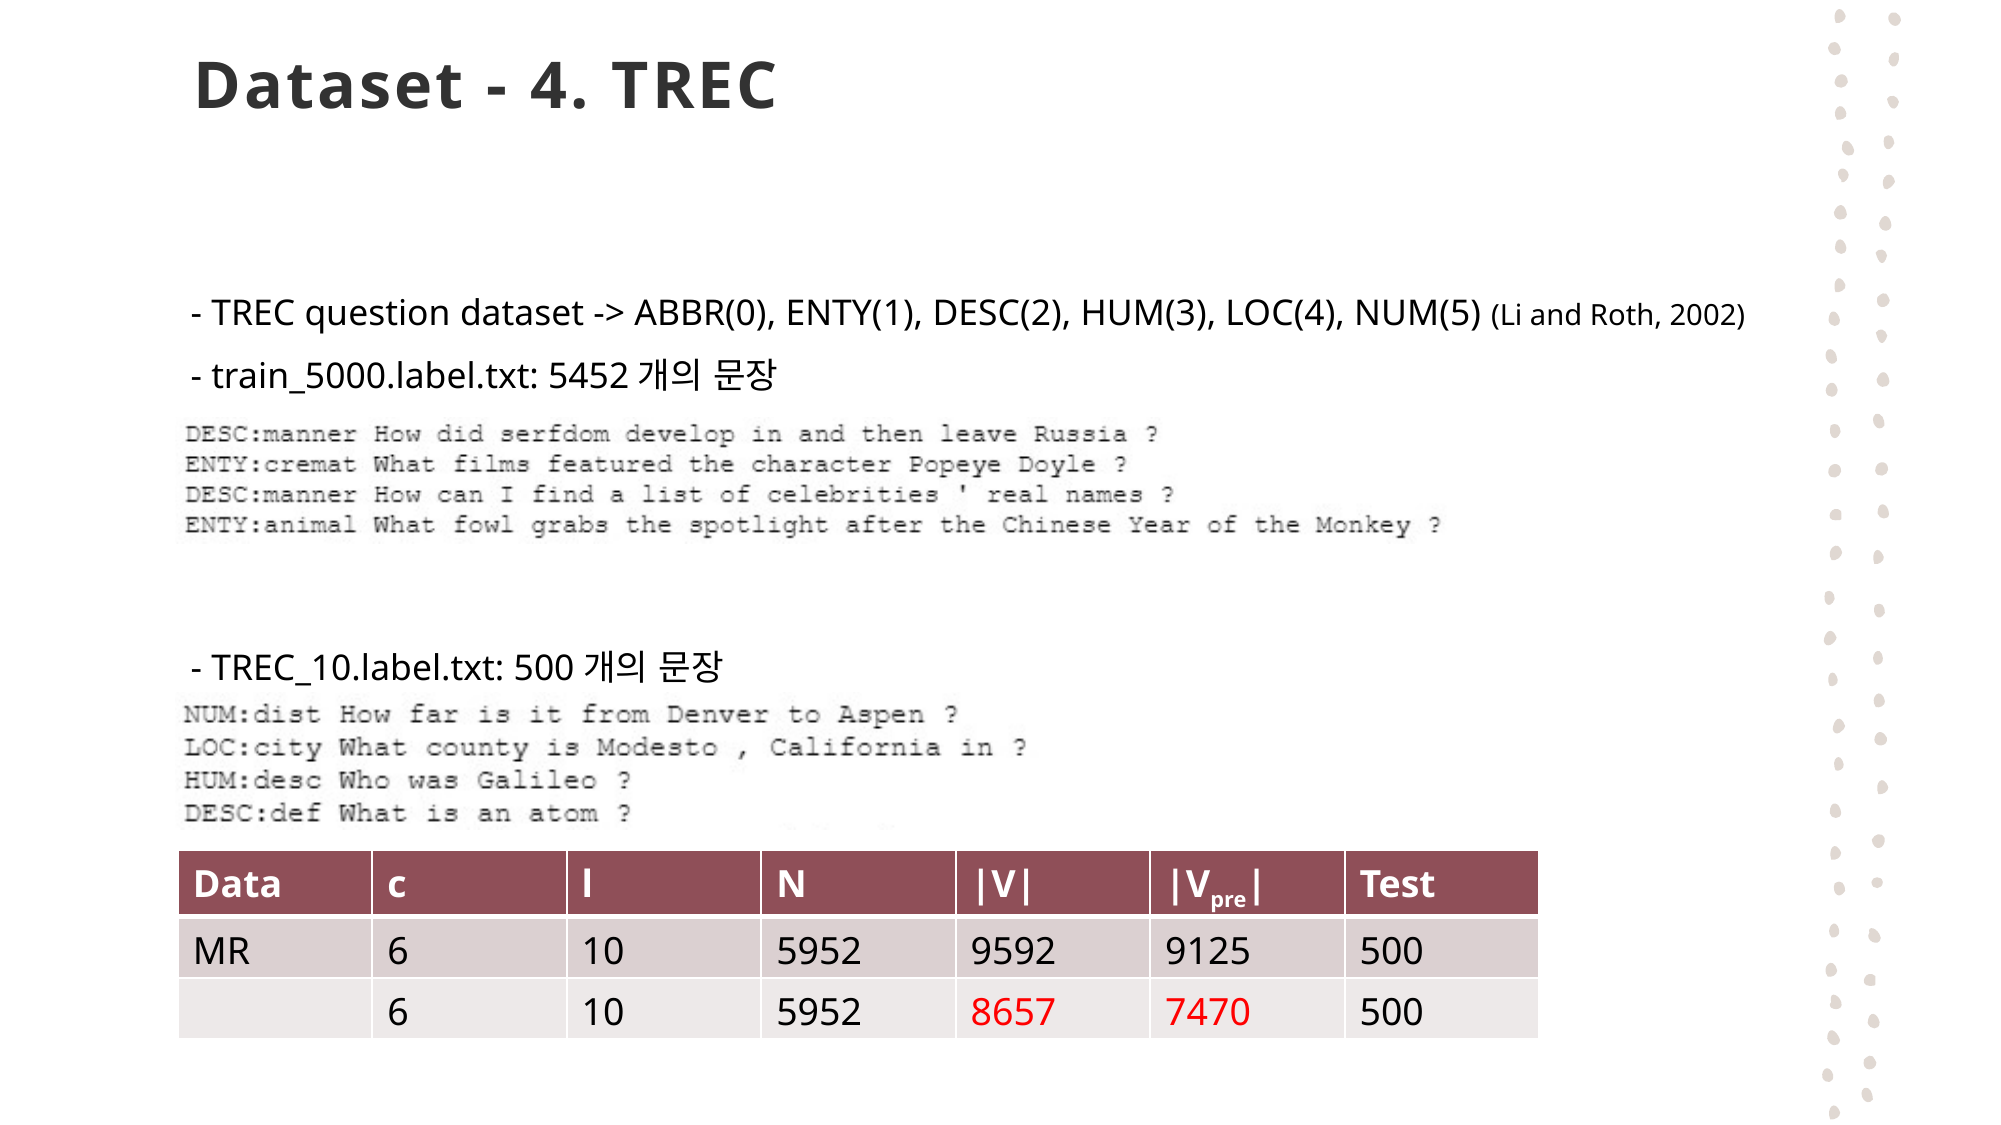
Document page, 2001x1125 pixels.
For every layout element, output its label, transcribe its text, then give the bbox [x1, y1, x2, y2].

table_header |Vpre| [1151, 851, 1344, 914]
table_cell 7470 [1151, 979, 1344, 1038]
table_cell 8657 [957, 979, 1149, 1038]
table_cell 5952 [762, 919, 955, 977]
title Dataset - 4. TREC [175, 0, 1756, 165]
table_cell 10 [568, 979, 760, 1038]
picture [175, 692, 1276, 830]
text_box - TREC question dataset -> ABBR(0), ENTY(1), DESC(2), HUM(3), LOC(4), NUM(5) (Li and Roth, 2002) - train_5000.label.txt: 5452개의 문장 [175, 261, 1789, 404]
table_cell 10 [568, 919, 760, 977]
table_header Data [179, 851, 371, 914]
table_cell 5952 [762, 979, 955, 1038]
table_header N [762, 851, 955, 914]
table_cell 500 [1346, 919, 1538, 977]
table_cell 6 [373, 979, 566, 1038]
table_cell 9125 [1151, 919, 1344, 977]
picture [175, 417, 1788, 546]
table_cell [179, 979, 371, 1038]
table_cell 9592 [957, 919, 1149, 977]
table_header |V| [957, 851, 1149, 914]
table_header Test [1346, 851, 1538, 914]
table_cell MR [179, 919, 371, 977]
table_header c [373, 851, 566, 914]
text_box - TREC_10.label.txt: 500개의 문장 [175, 616, 1789, 695]
table_cell 6 [373, 919, 566, 977]
table_header l [568, 851, 760, 914]
table_cell 500 [1346, 979, 1538, 1038]
